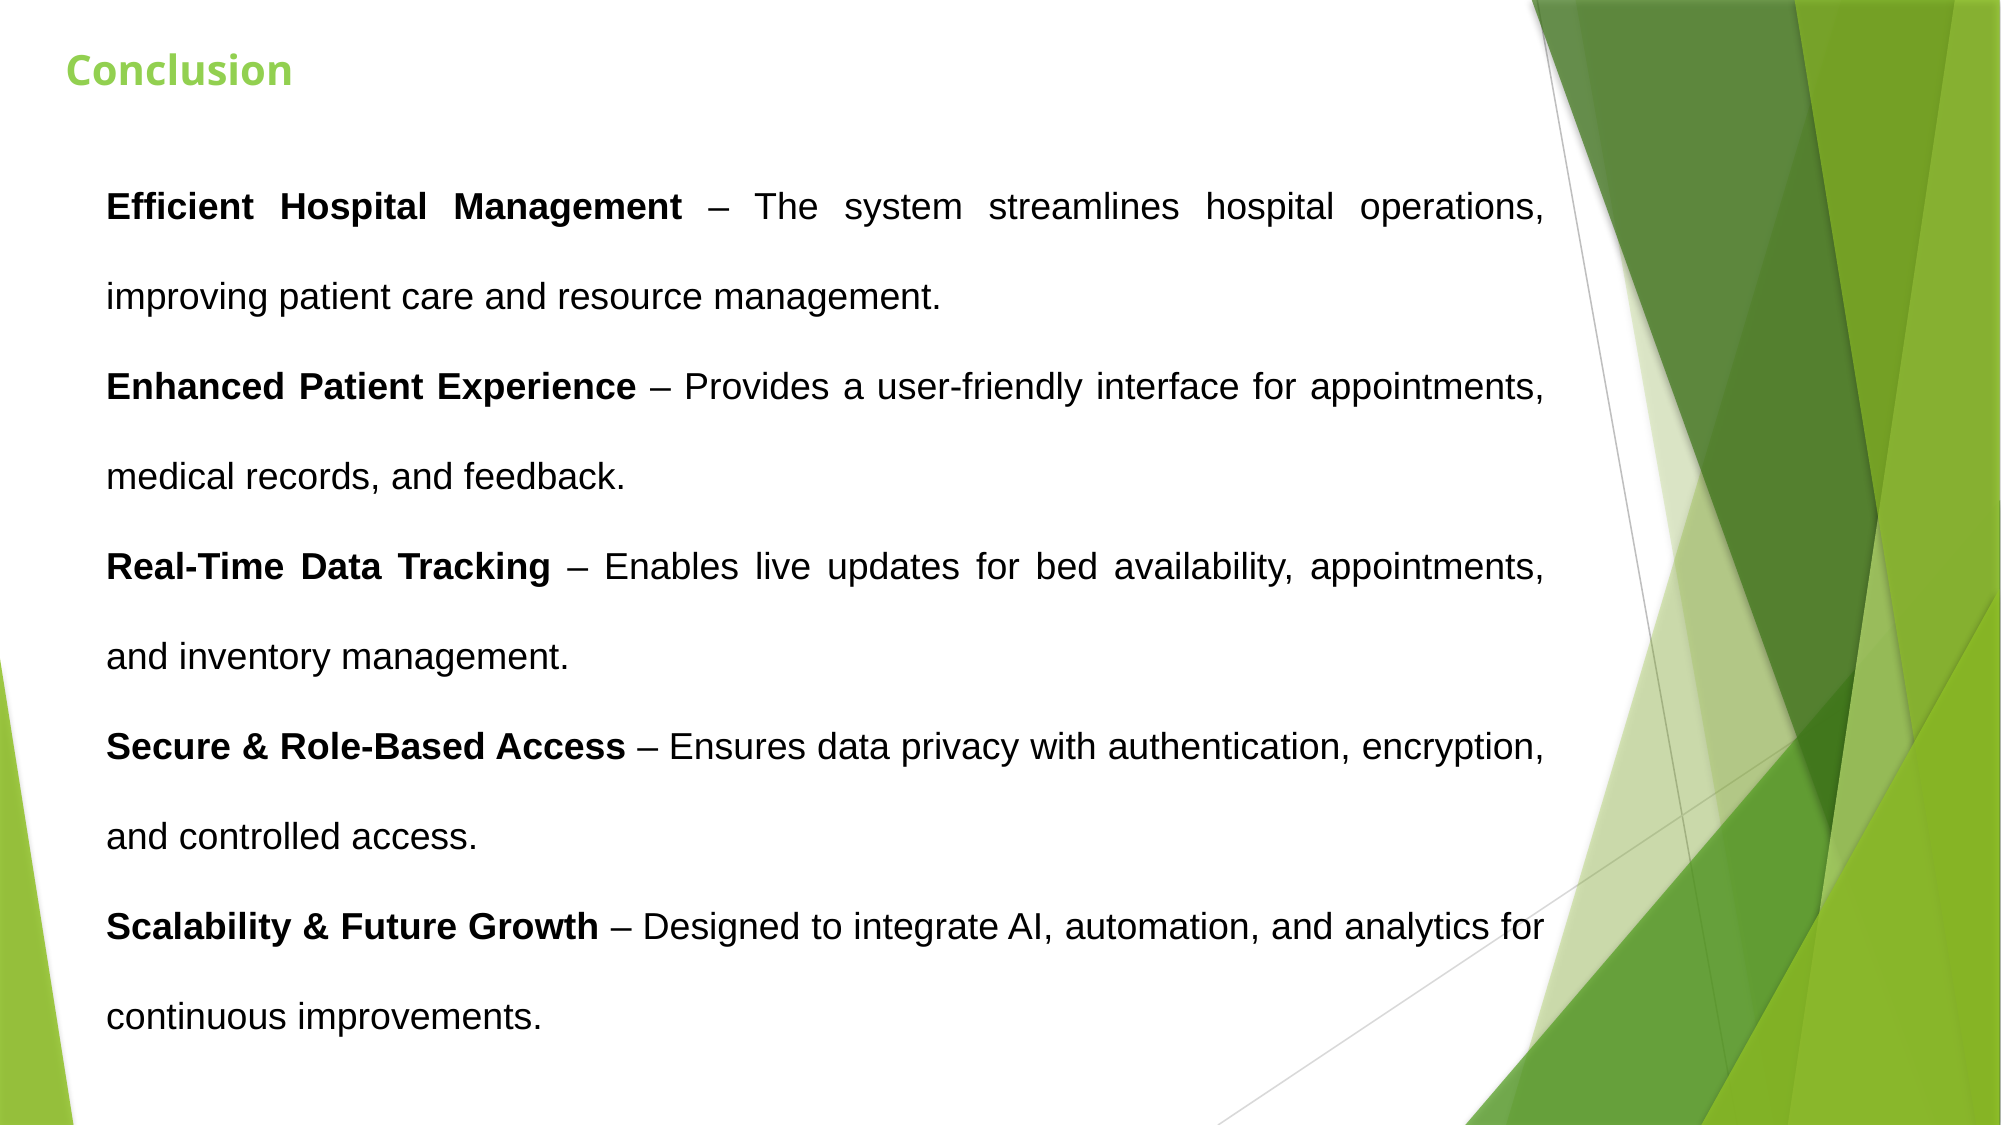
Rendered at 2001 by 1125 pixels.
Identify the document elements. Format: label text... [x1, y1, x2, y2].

text_box Conclusion [50, 36, 429, 102]
text_box Efficient Hospital Management – The system streamlines hospital operations, improving patient care and resource management. Enhanced Patient Experience – Provides a user-friendly interface for appointments, medical records, and feedback. Real-Time Data Tracking – Enables live updates for bed availability, appointments, and inventory management. Secure & Role-Based Access – Ensures data privacy with authentication, encryption, and controlled access. Scalability & Future Growth – Designed to integrate AI, automation, and analytics for continuous improvements. [91, 129, 1561, 1045]
